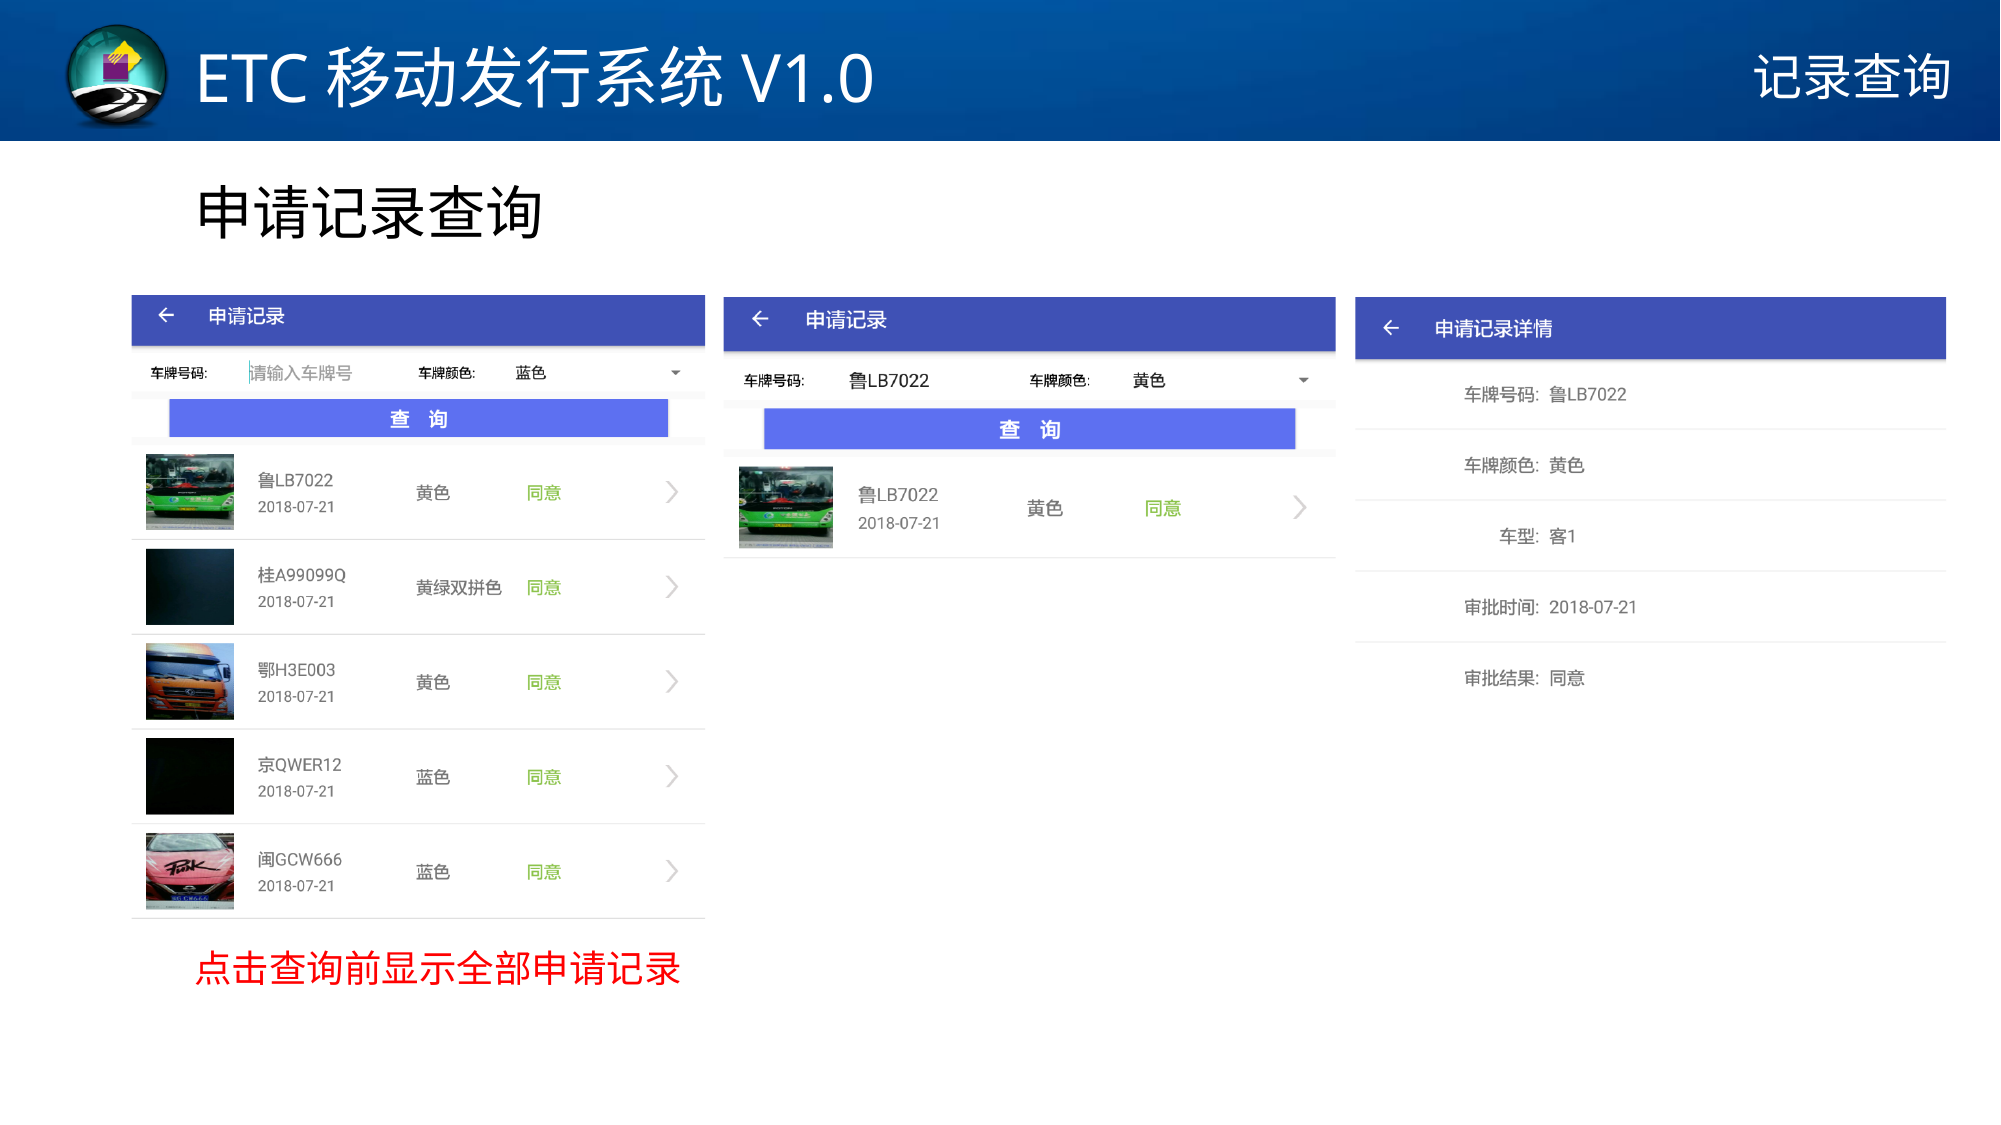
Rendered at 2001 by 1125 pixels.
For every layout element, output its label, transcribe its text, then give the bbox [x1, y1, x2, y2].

picture [723, 297, 1336, 949]
text_box 申请记录查询 [179, 168, 711, 254]
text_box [0, 0, 2000, 141]
picture [1355, 297, 1947, 884]
picture [131, 295, 706, 949]
text_box 点击查询前显示全部申请记录 [179, 938, 749, 998]
